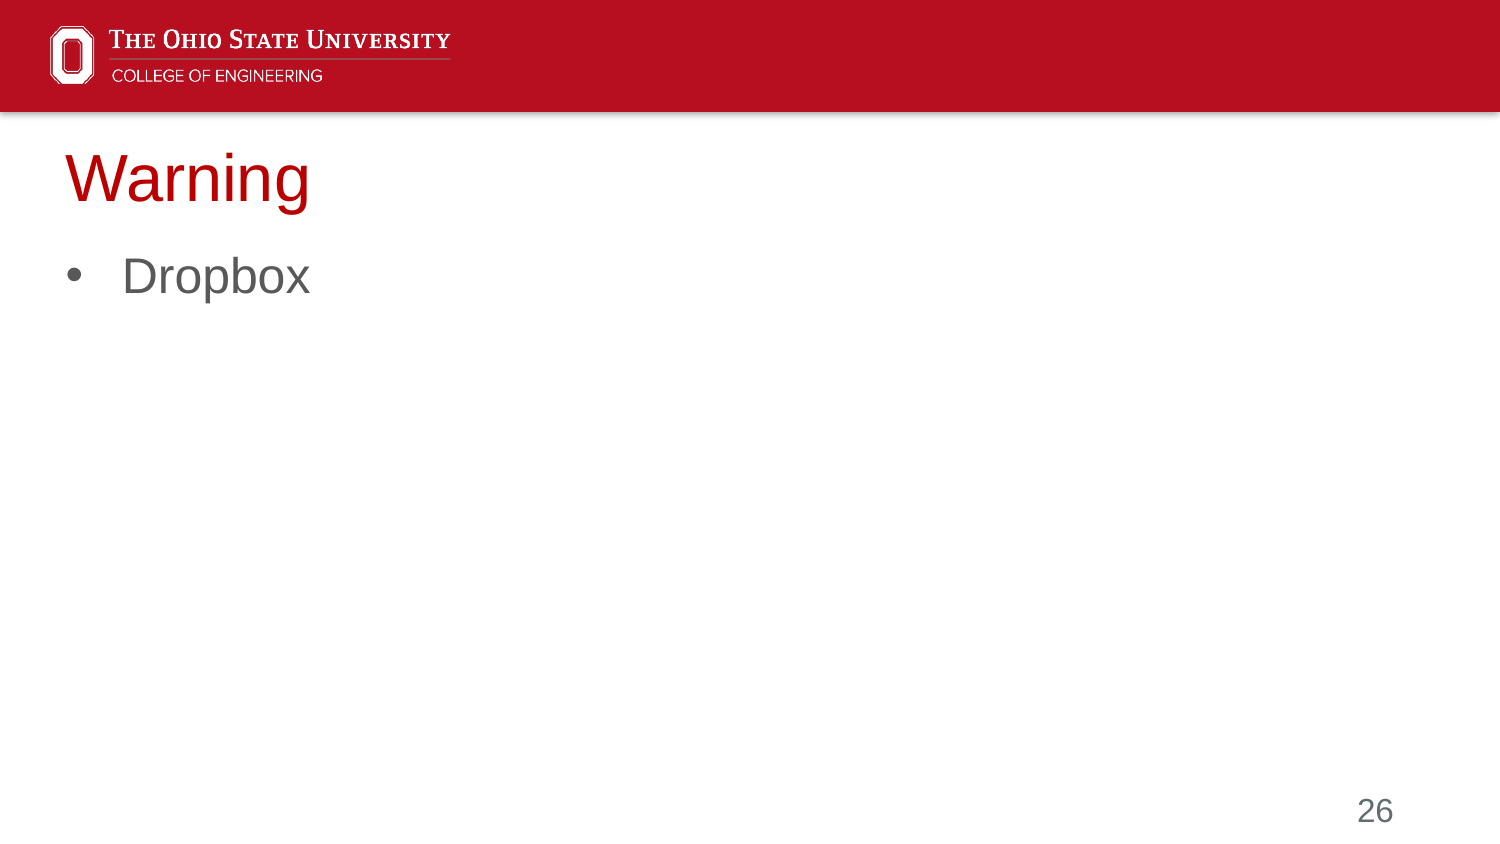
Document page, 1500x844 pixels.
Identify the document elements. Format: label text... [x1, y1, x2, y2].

list Warning Dropbox [50, 127, 1401, 599]
